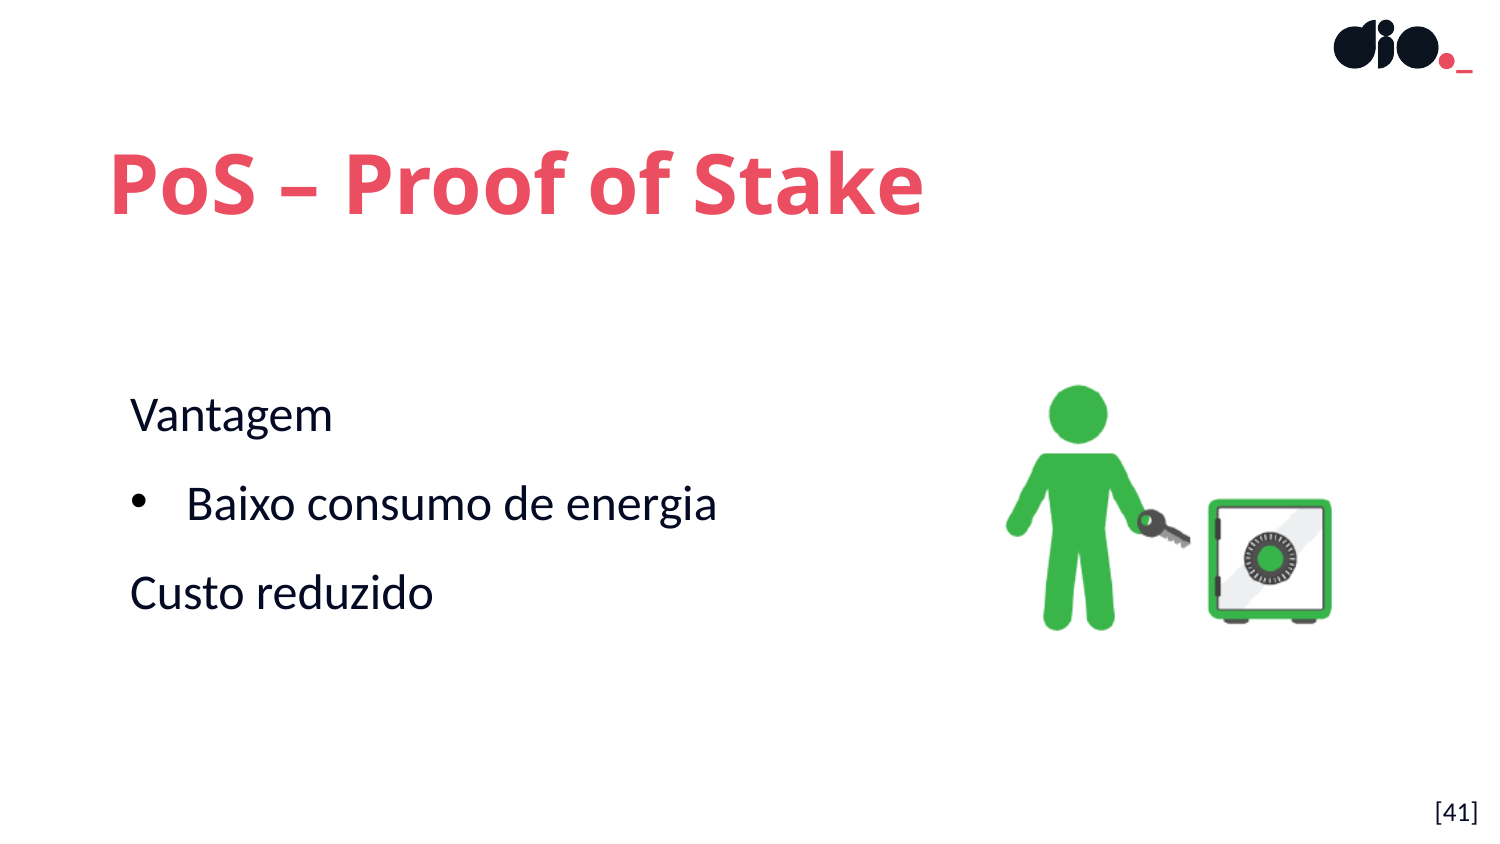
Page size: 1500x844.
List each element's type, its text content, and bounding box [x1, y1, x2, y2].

slide_number [41] [1403, 779, 1494, 844]
text_box PoS – Proof of Stake [92, 104, 1408, 243]
picture [943, 360, 1394, 693]
text_box Vantagem Baixo consumo de energia Custo reduzido [115, 243, 854, 749]
picture [1333, 19, 1473, 74]
